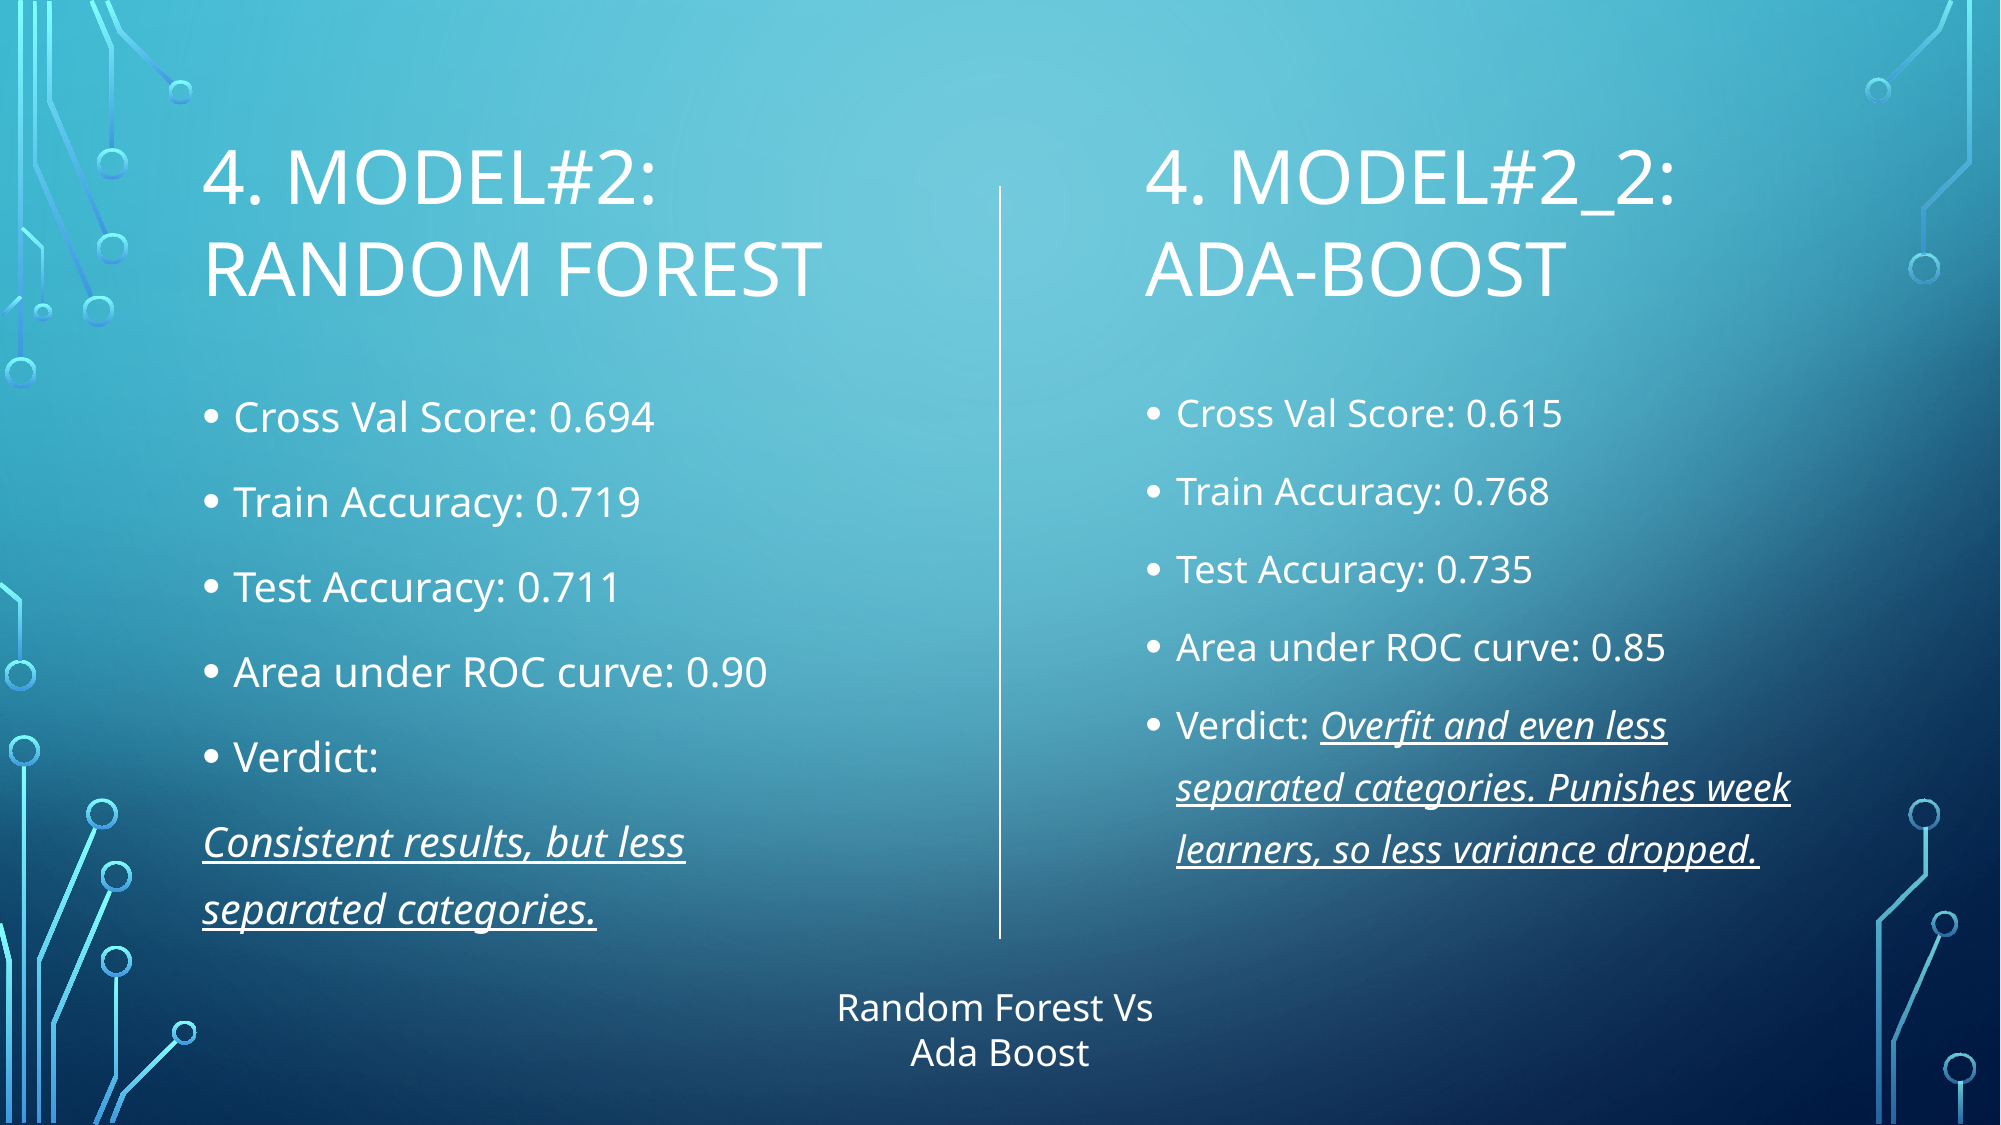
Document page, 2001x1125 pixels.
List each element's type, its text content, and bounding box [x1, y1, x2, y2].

list Cross Val Score: 0.694 Train Accuracy: 0.719 Test Accuracy: 0.711 Area under ROC curve: 0.90 Verdict: Consistent results, but less separated categories. [187, 369, 870, 950]
text_box 4. Model#2_2: Ada-Boost [1130, 101, 1944, 344]
text_box Cross Val Score: 0.615 Train Accuracy: 0.768 Test Accuracy: 0.735 Area under ROC curve: 0.85 Verdict: Overfit and even less separated categories. Punishes week learners, so less variance dropped. [1130, 368, 1813, 950]
text_box Random Forest Vs Ada Boost [788, 976, 1212, 1082]
title 4. Model#2: Random Forest [187, 101, 1000, 344]
